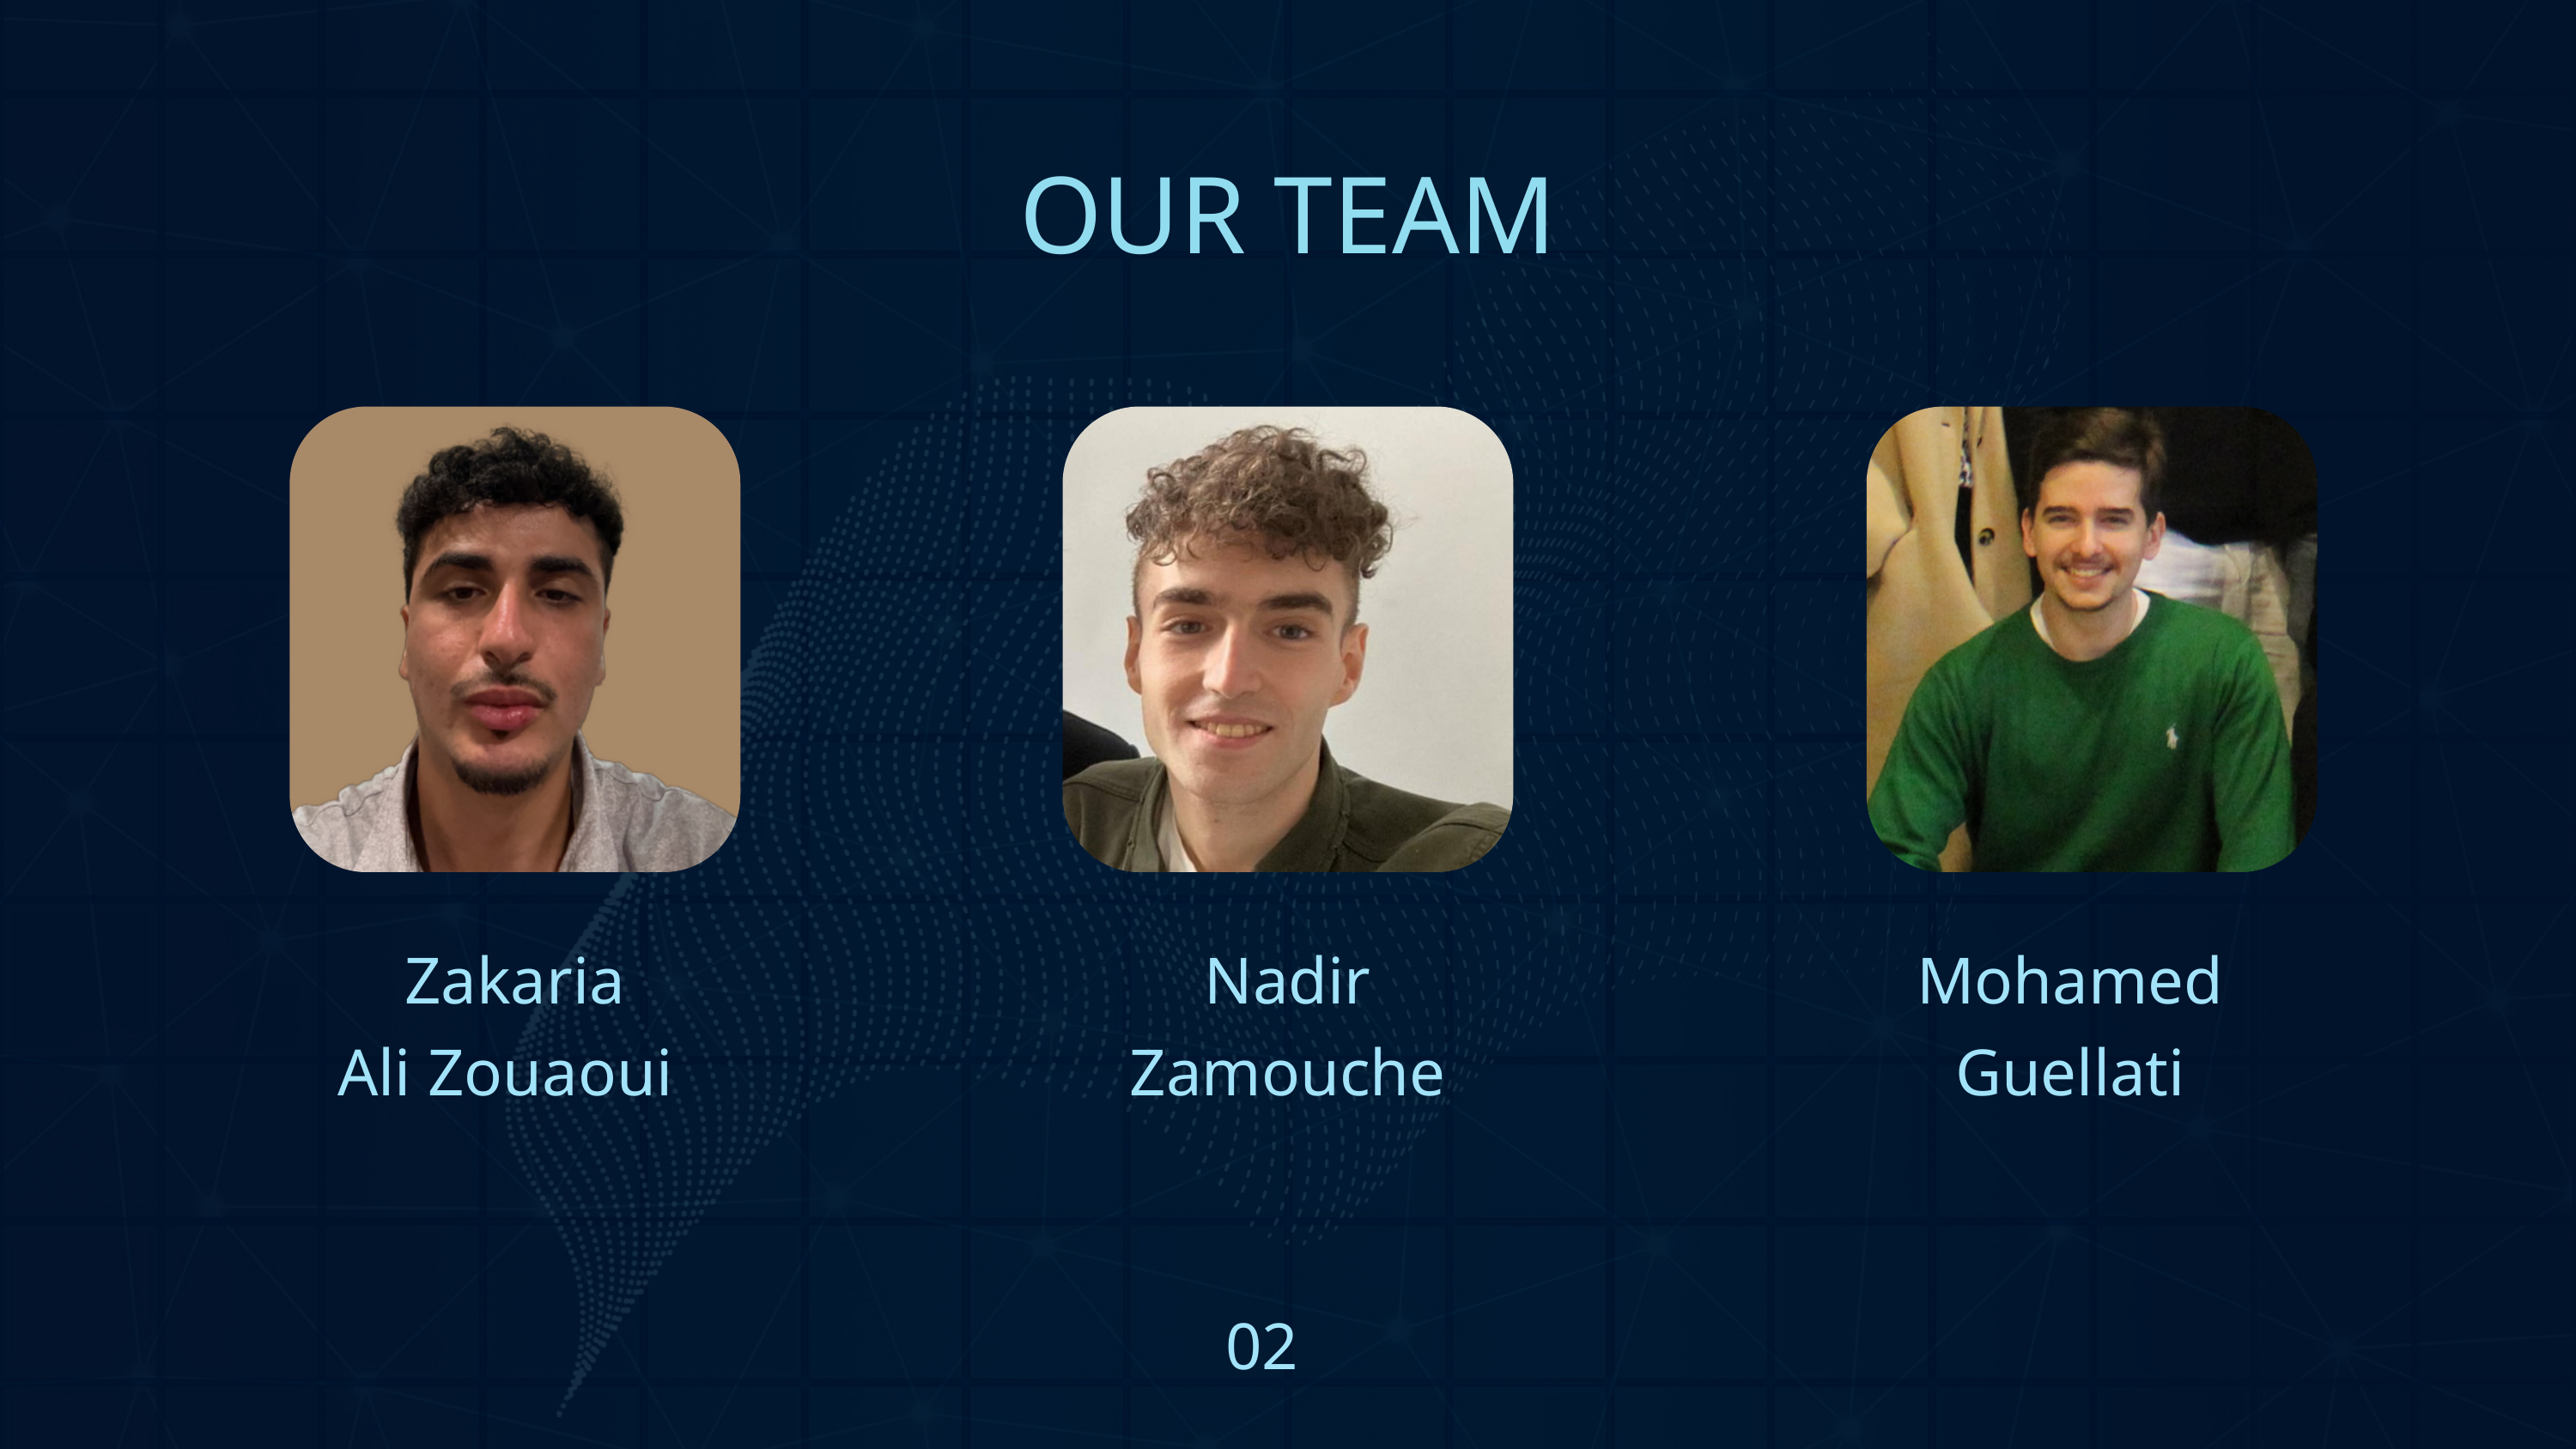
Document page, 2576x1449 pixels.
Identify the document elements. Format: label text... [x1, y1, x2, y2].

text_box Nadir [1041, 927, 1535, 1017]
text_box [505, 31, 2071, 1418]
text_box OUR TEAM [749, 125, 1827, 275]
text_box Zakaria [267, 927, 762, 1017]
text_box Ali Zouaoui [258, 1019, 753, 1109]
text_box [289, 405, 742, 873]
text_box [1061, 405, 1515, 873]
text_box [0, 0, 2576, 1449]
text_box Mohamed [1823, 927, 2318, 1017]
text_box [1865, 405, 2318, 873]
text_box Zamouche [949, 1019, 1627, 1109]
text_box 02 [1225, 1293, 1351, 1383]
text_box Guellati [1731, 1019, 2409, 1109]
